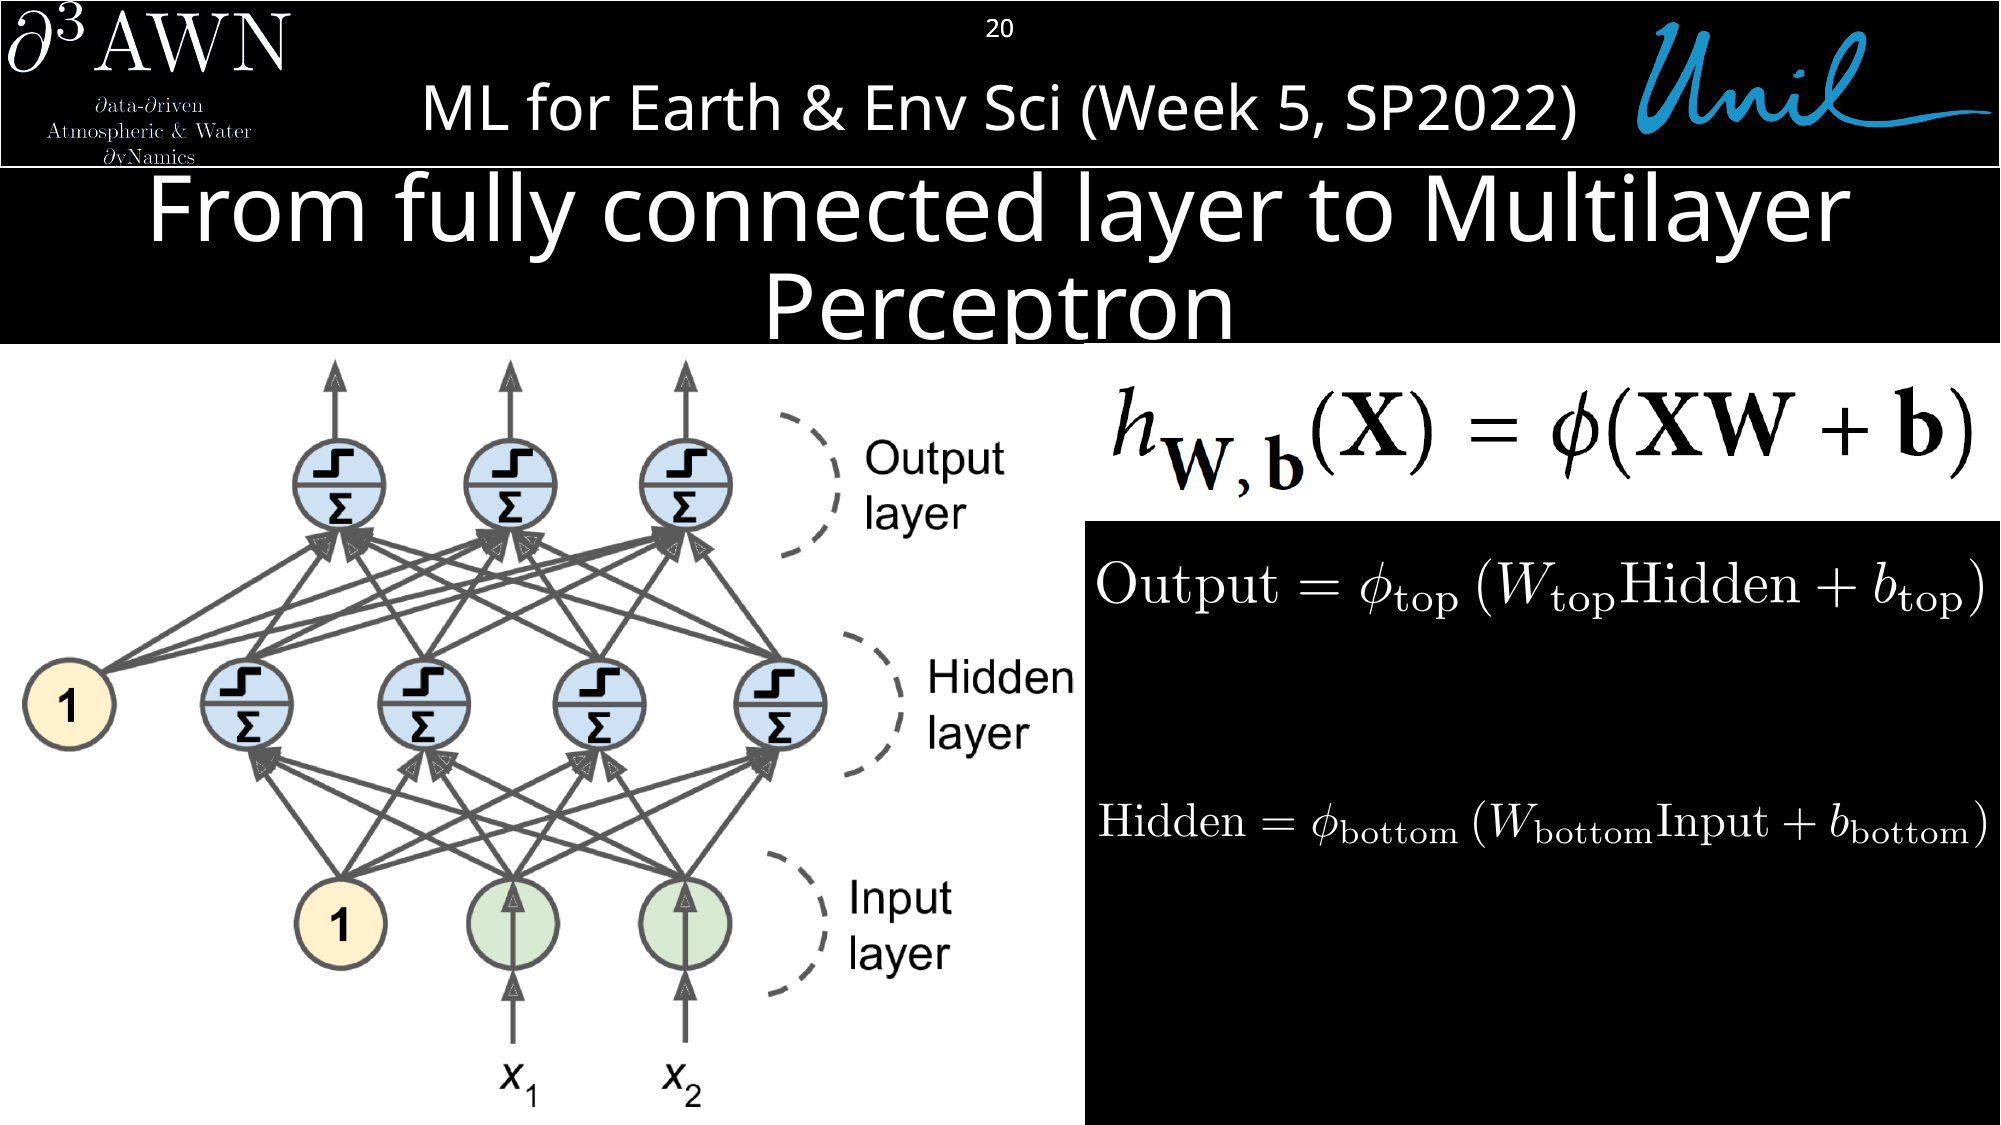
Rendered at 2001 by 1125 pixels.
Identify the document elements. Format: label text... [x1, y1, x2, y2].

picture [1609, 22, 2000, 145]
picture [1099, 800, 1986, 848]
slide_number 20 [774, 0, 1225, 60]
picture [1096, 558, 1983, 619]
picture [0, 343, 2000, 1125]
title From fully connected layer to Multilayer Perceptron [0, 171, 2000, 343]
picture [0, 0, 298, 168]
